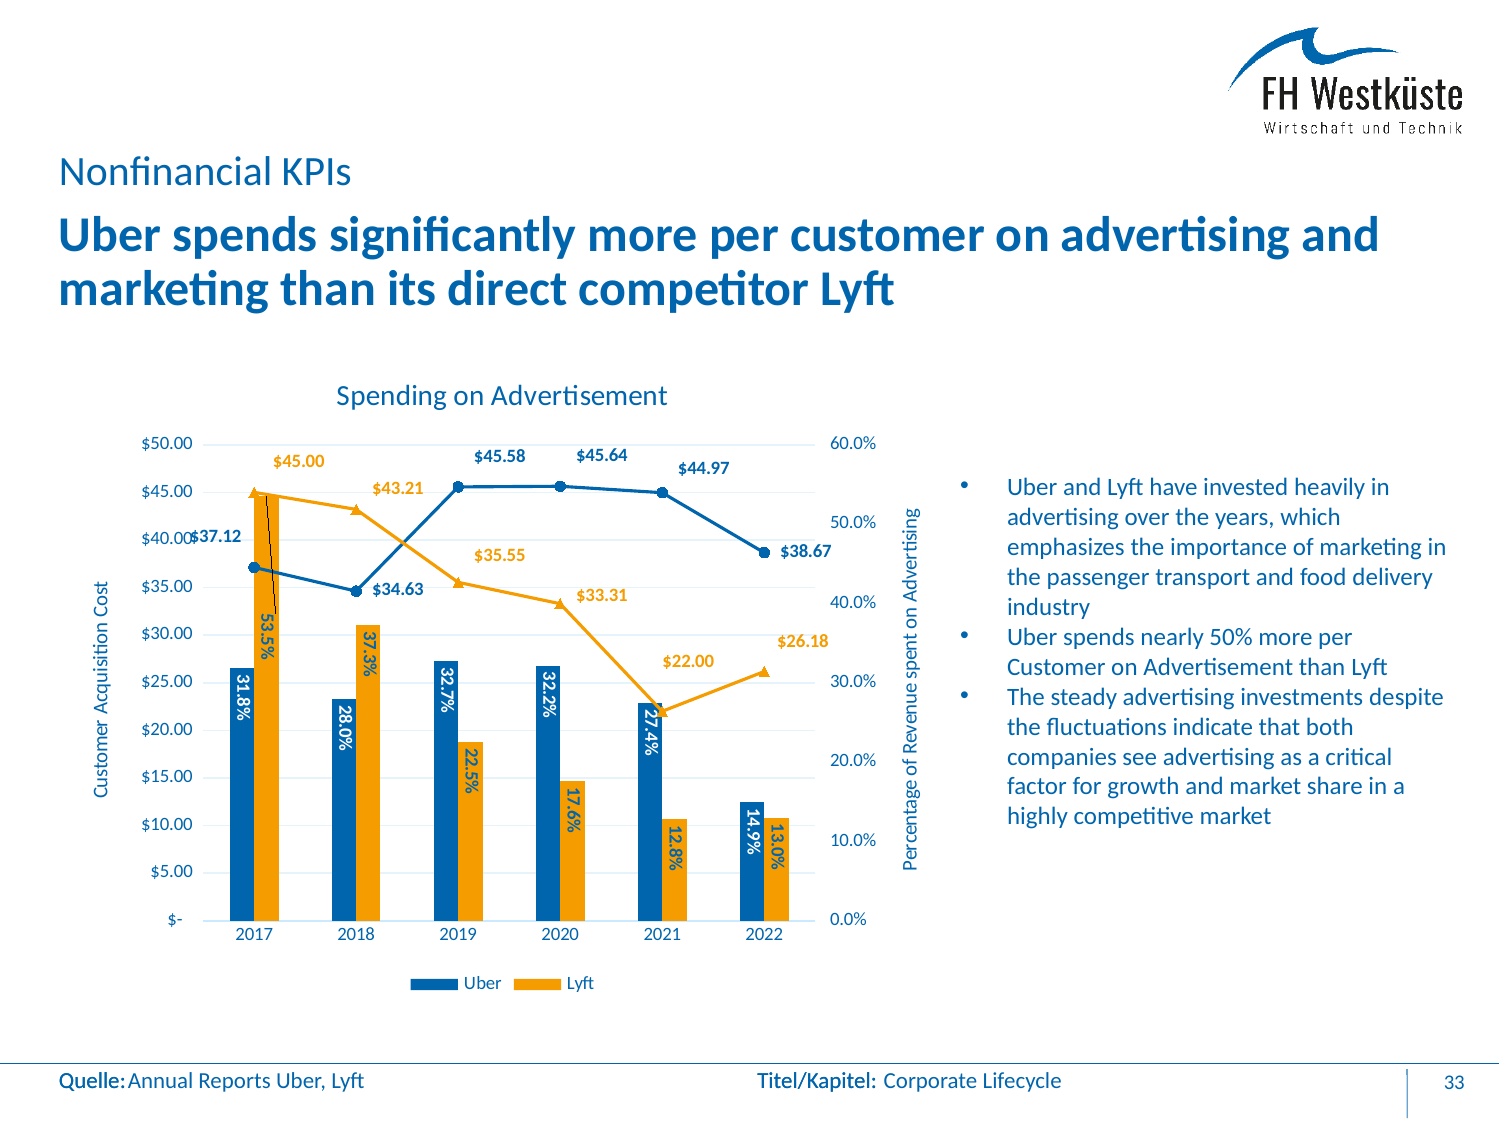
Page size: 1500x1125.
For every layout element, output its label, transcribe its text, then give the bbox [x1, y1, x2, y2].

text_box Uber and Lyft have invested heavily in advertising over the years, which emphasizes the importance of marketing in the passenger transport and food delivery industry Uber spends nearly 50% more per Customer on Advertisement than Lyft The steady advertising investments despite the fluctuations indicate that both companies see advertising as a critical factor for growth and market share in a highly competitive market [946, 463, 1465, 868]
slide_number 33 [1414, 1069, 1465, 1099]
list Annual Reports Uber, Lyft [127, 1069, 743, 1119]
text_box Nonfinancial KPIs [58, 149, 1465, 197]
list Corporate Lifecycle [883, 1069, 1400, 1119]
title Uber spends significantly more per customer on advertising and marketing than its direct competitor Lyft [59, 208, 1465, 315]
picture [1219, 19, 1474, 147]
chart [59, 354, 946, 1001]
